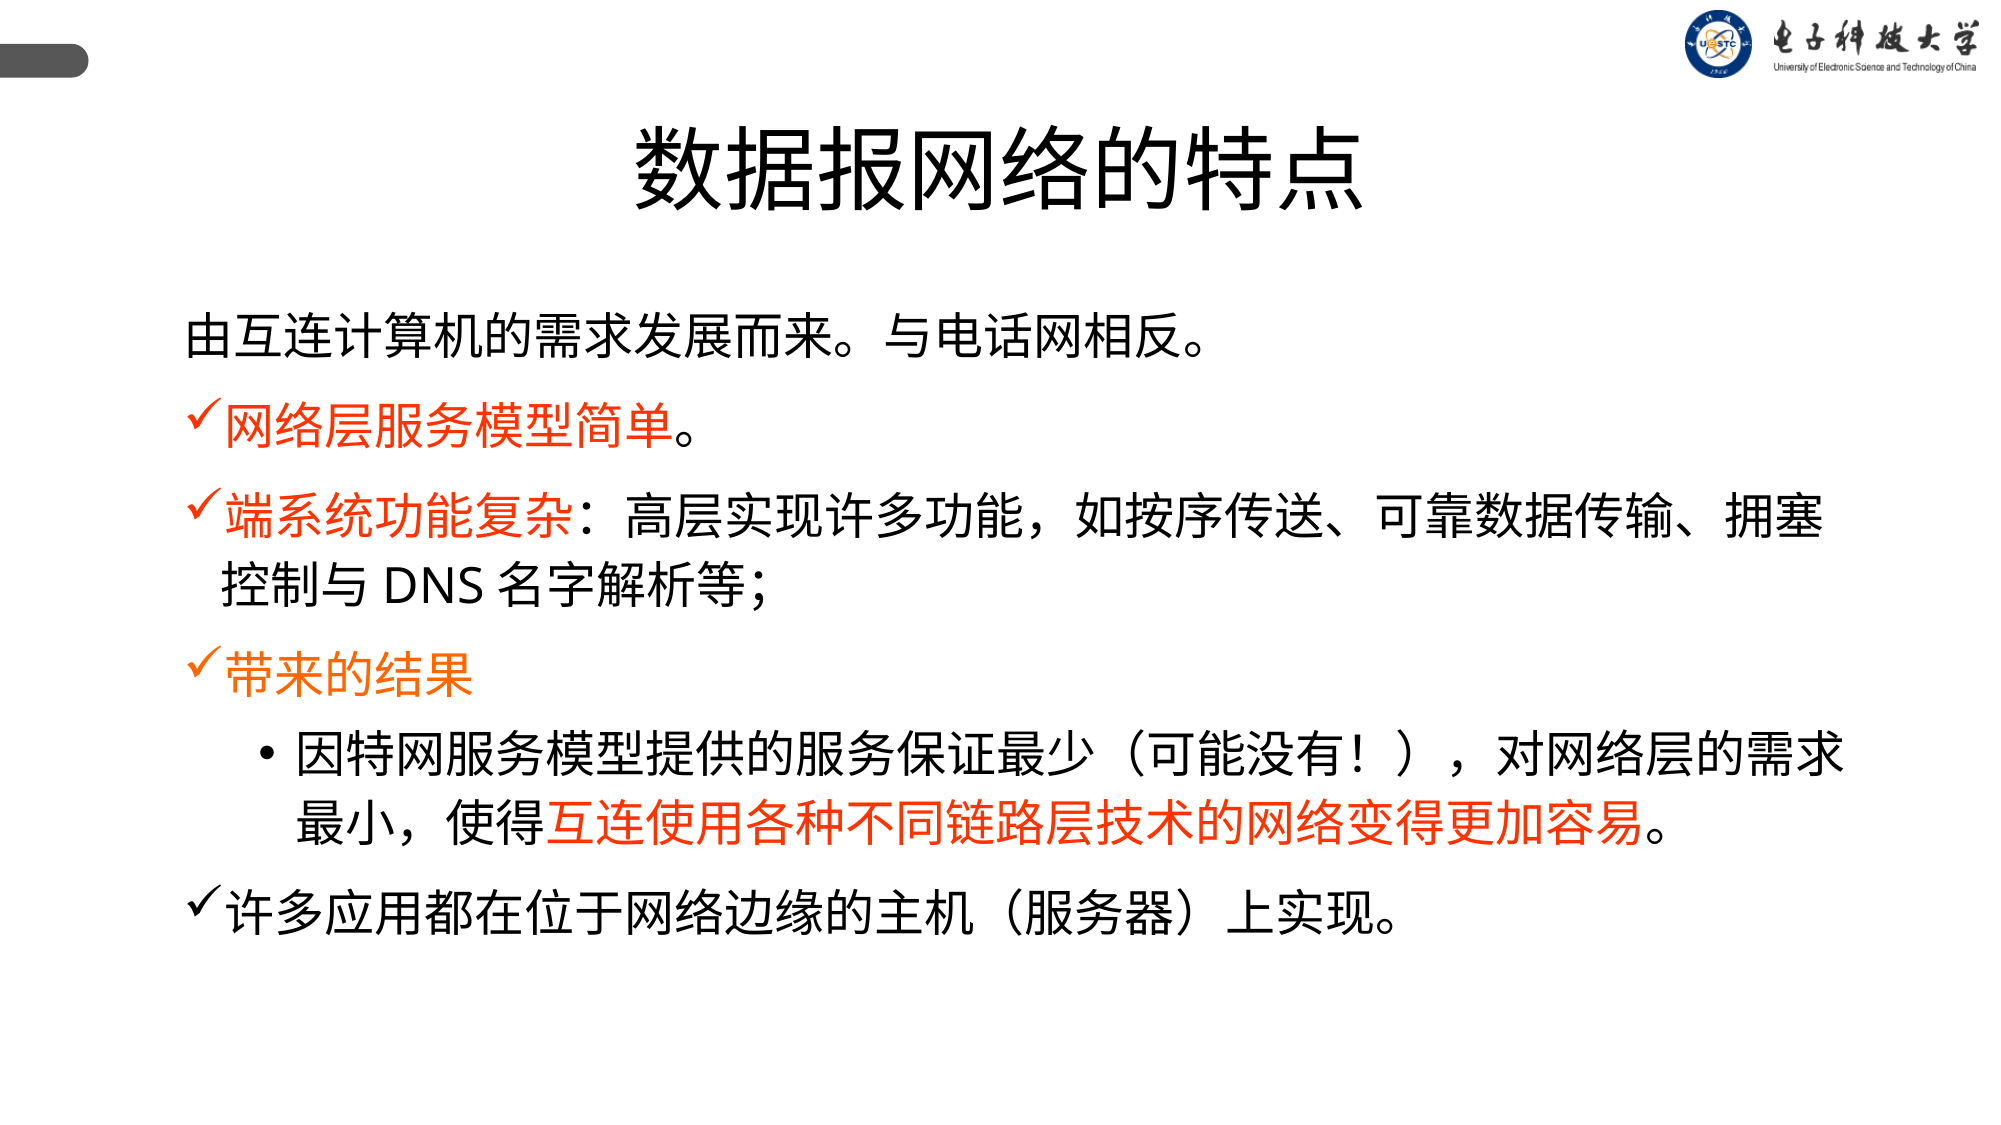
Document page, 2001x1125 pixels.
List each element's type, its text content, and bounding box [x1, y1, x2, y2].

picture [1685, 10, 1979, 78]
list 由互连计算机的需求发展而来。与电话网相反。 网络层服务模型简单。 端系统功能复杂：高层实现许多功能，如按序传送、可靠数据传输、拥塞控制与DNS名字解析等； 带来的结果 因特网服务模型提供的服务保证最少（可能没有！），对网络层的需求最小，使得互连使用各种不同链路层技术的网络变得更加容易。 许多应用都在位于网络边缘的主机（服务器）上实现。 [168, 288, 1868, 1095]
title 数据报网络的特点 [0, 117, 2000, 305]
